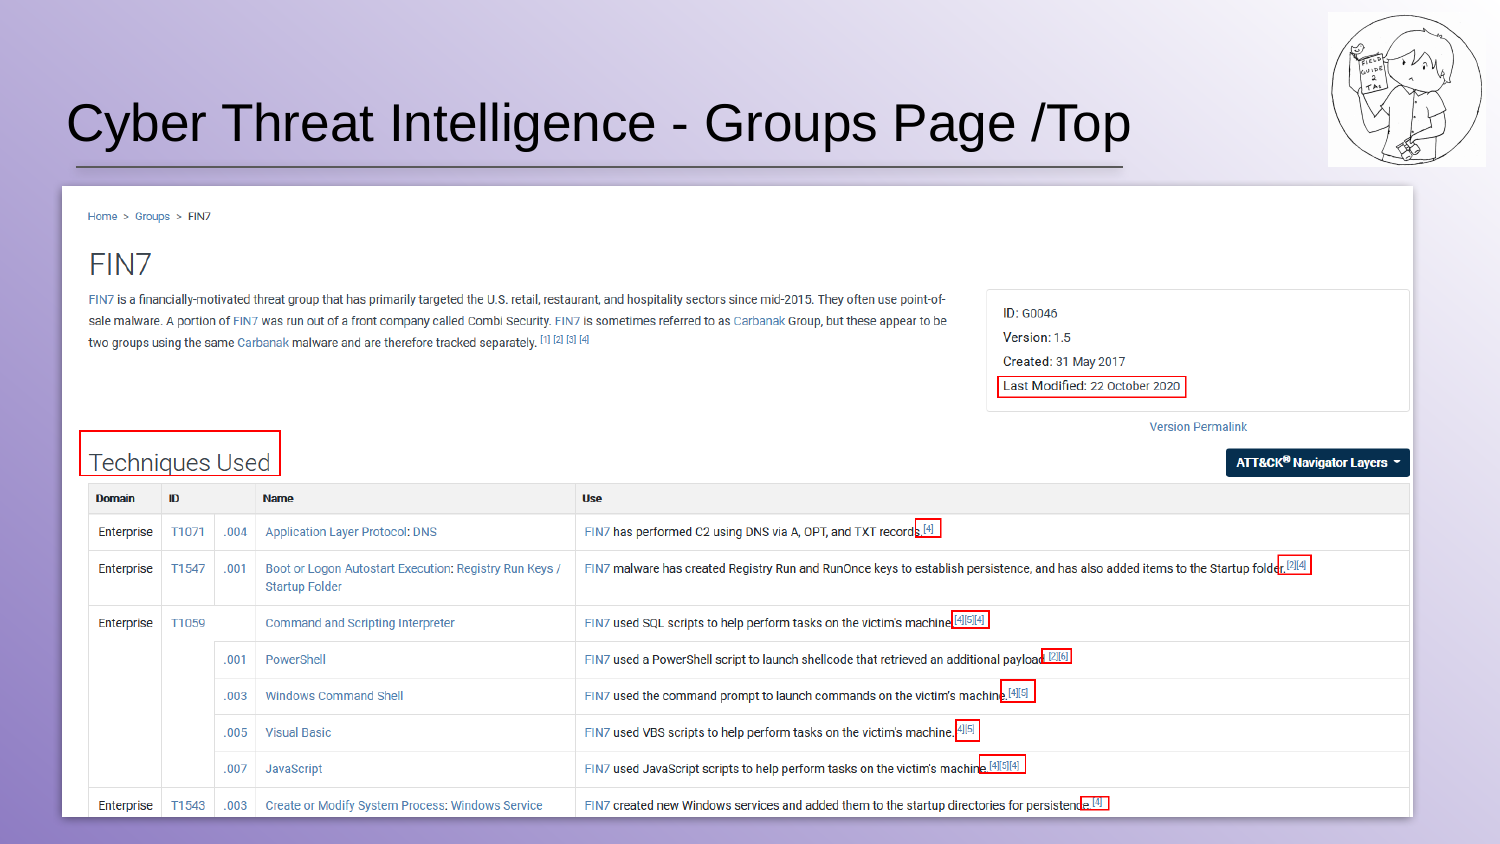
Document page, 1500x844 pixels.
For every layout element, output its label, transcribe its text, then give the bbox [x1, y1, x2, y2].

picture [62, 185, 1413, 817]
title Cyber Threat Intelligence - Groups Page /Top [51, 72, 1282, 167]
picture [1328, 11, 1486, 168]
